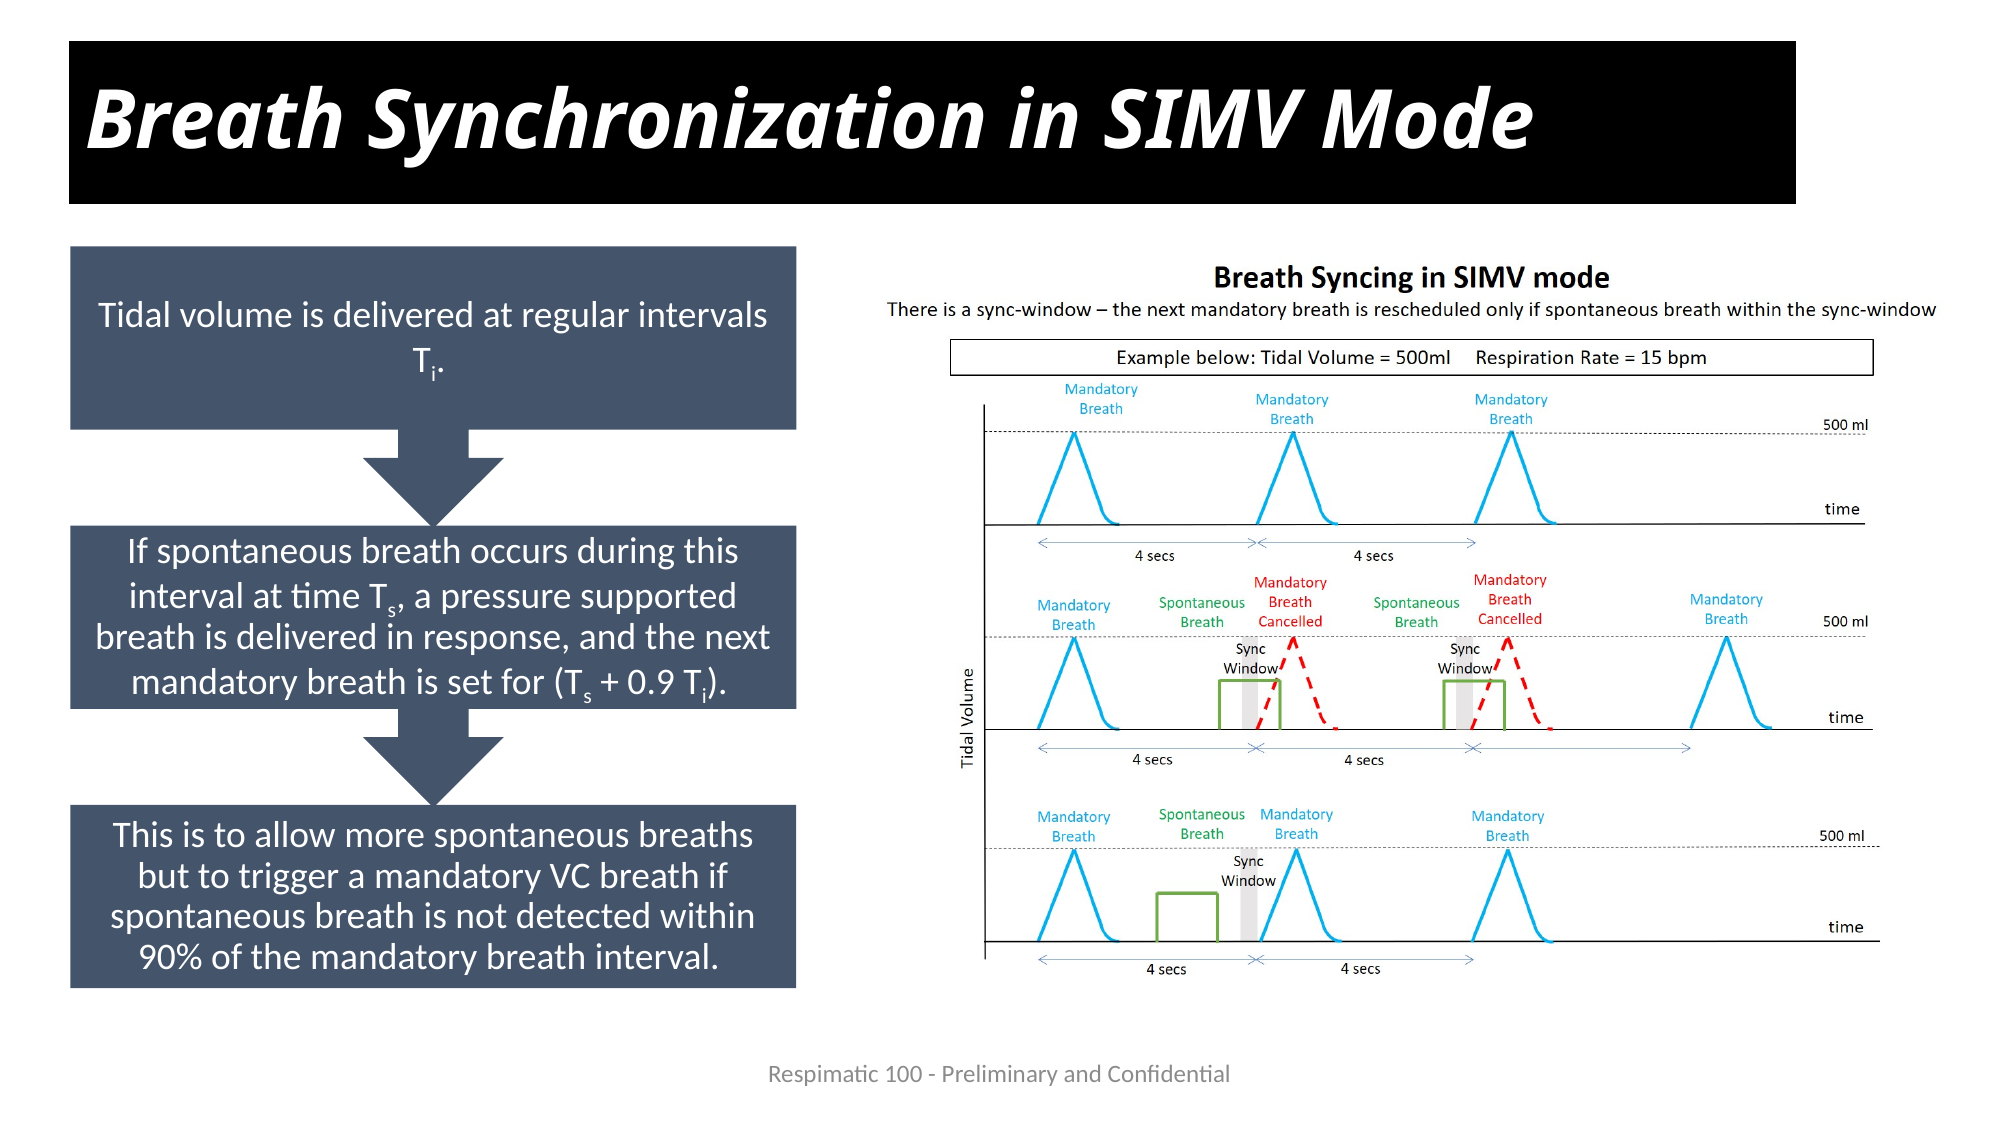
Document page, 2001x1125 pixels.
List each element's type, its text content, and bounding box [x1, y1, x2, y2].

footer Respimatic 100 - Preliminary and Confidential [662, 1042, 1338, 1103]
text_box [70, 246, 797, 989]
picture [872, 246, 1951, 989]
title Breath Synchronization in SIMV Mode [69, 41, 1796, 204]
